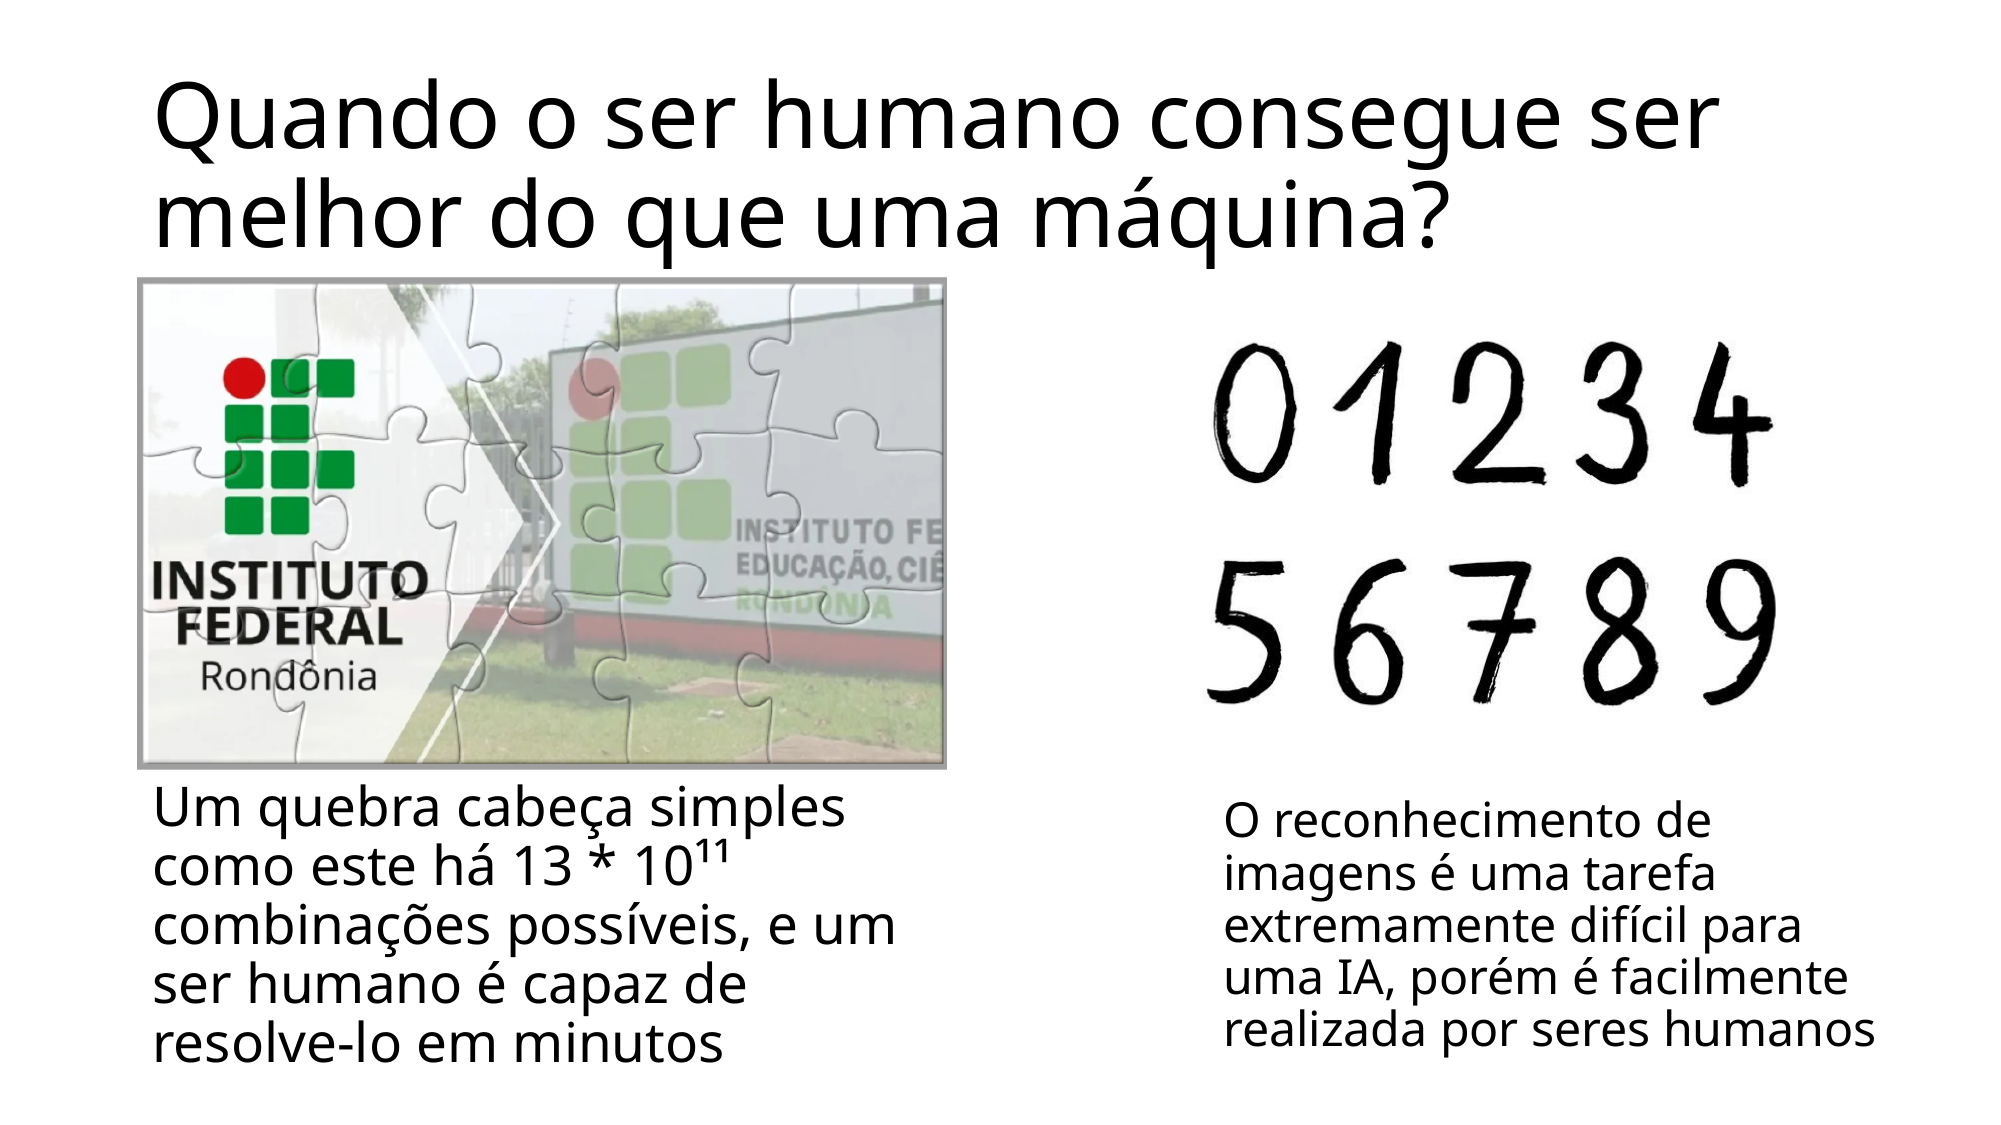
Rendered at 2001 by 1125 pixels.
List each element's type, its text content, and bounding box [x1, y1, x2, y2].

text_box Um quebra cabeça simples como este há 13 * 10¹¹ combinações possíveis, e um ser humano é capaz de resolve-lo em minutos [137, 770, 947, 1083]
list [137, 277, 947, 770]
text_box O reconhecimento de imagens é uma tarefa extremamente difícil para uma IA, porém é facilmente realizada por seres humanos [1208, 770, 1908, 1083]
picture [1170, 276, 1816, 771]
title Quando o ser humano consegue ser melhor do que uma máquina? [137, 59, 1863, 278]
